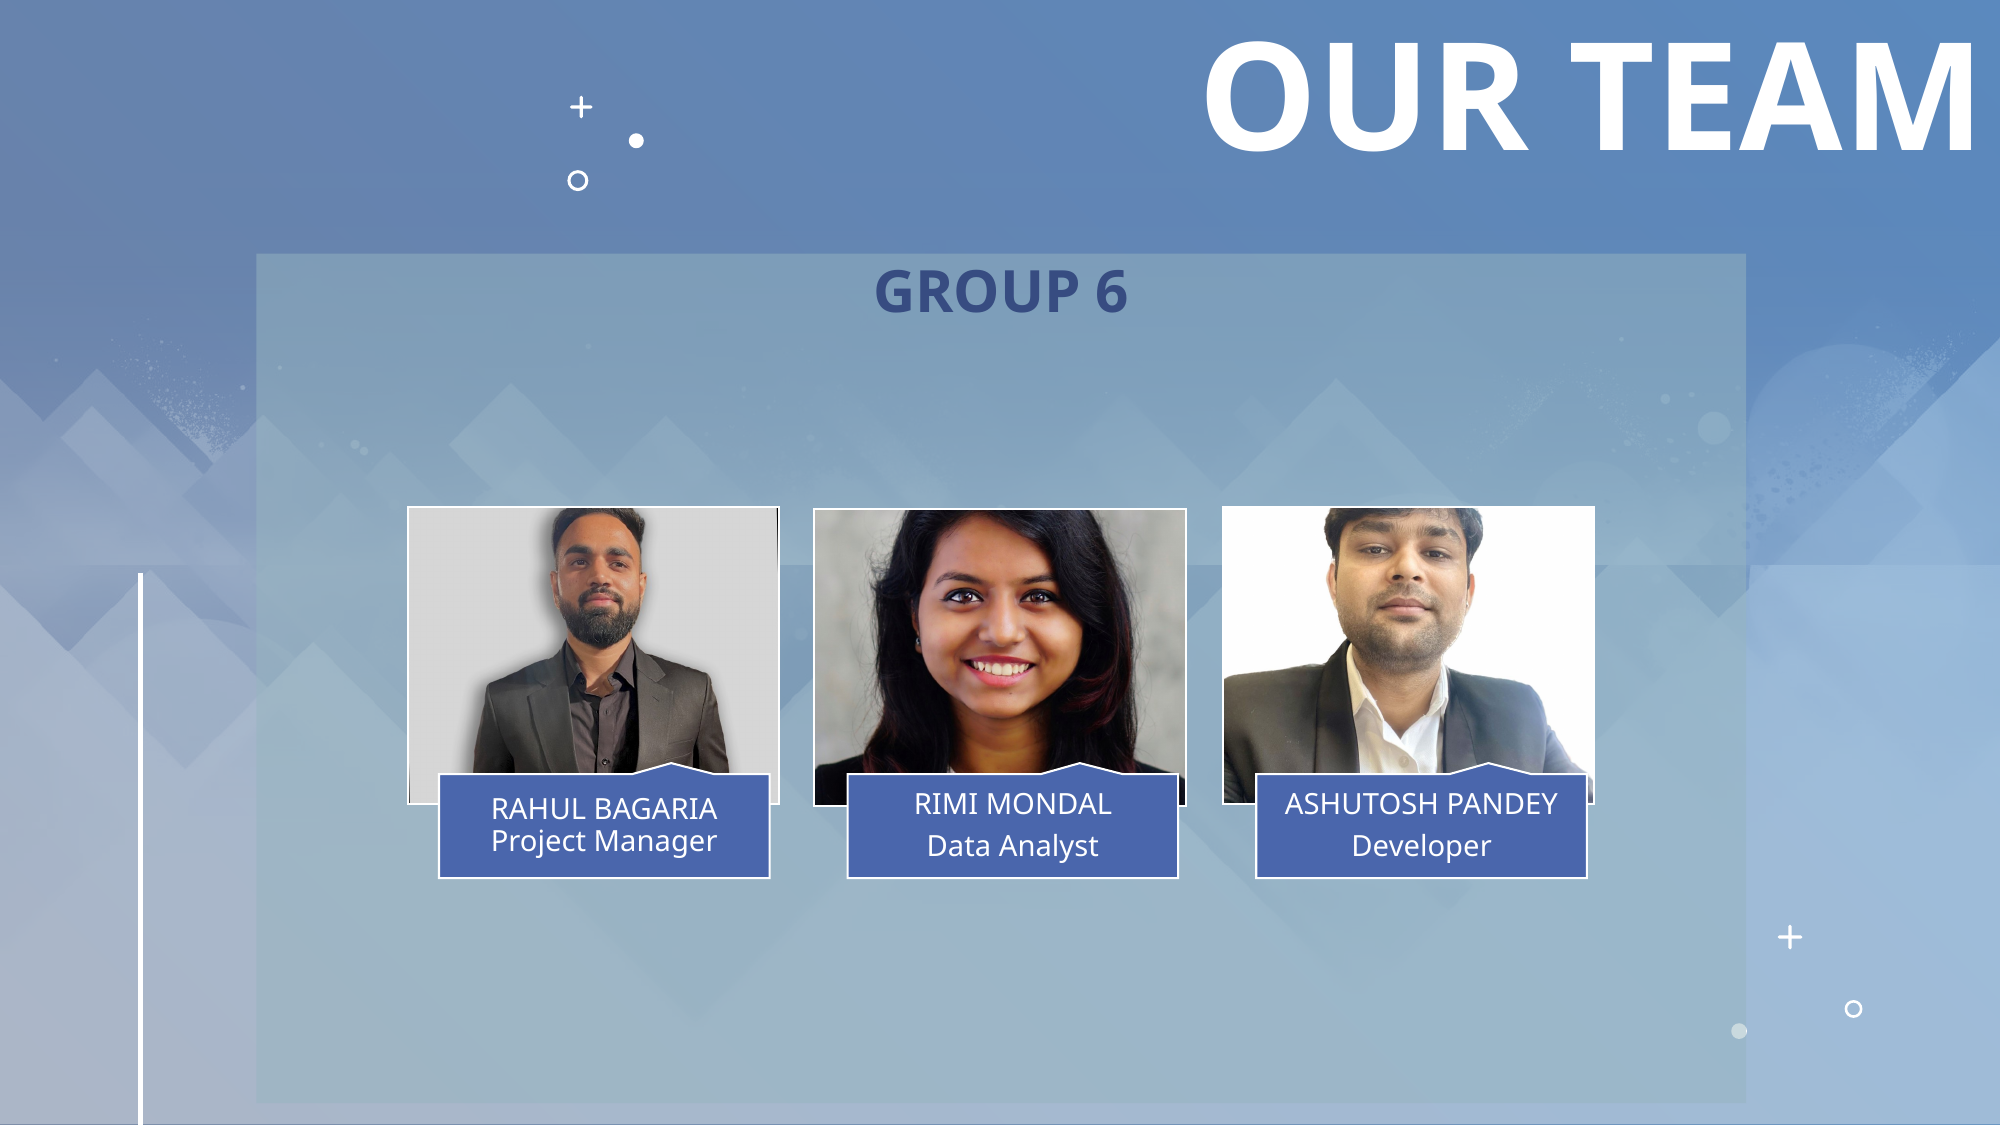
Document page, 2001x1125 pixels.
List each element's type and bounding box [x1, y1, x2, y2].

text_box [64, 506, 1936, 879]
picture [0, 0, 2000, 1124]
